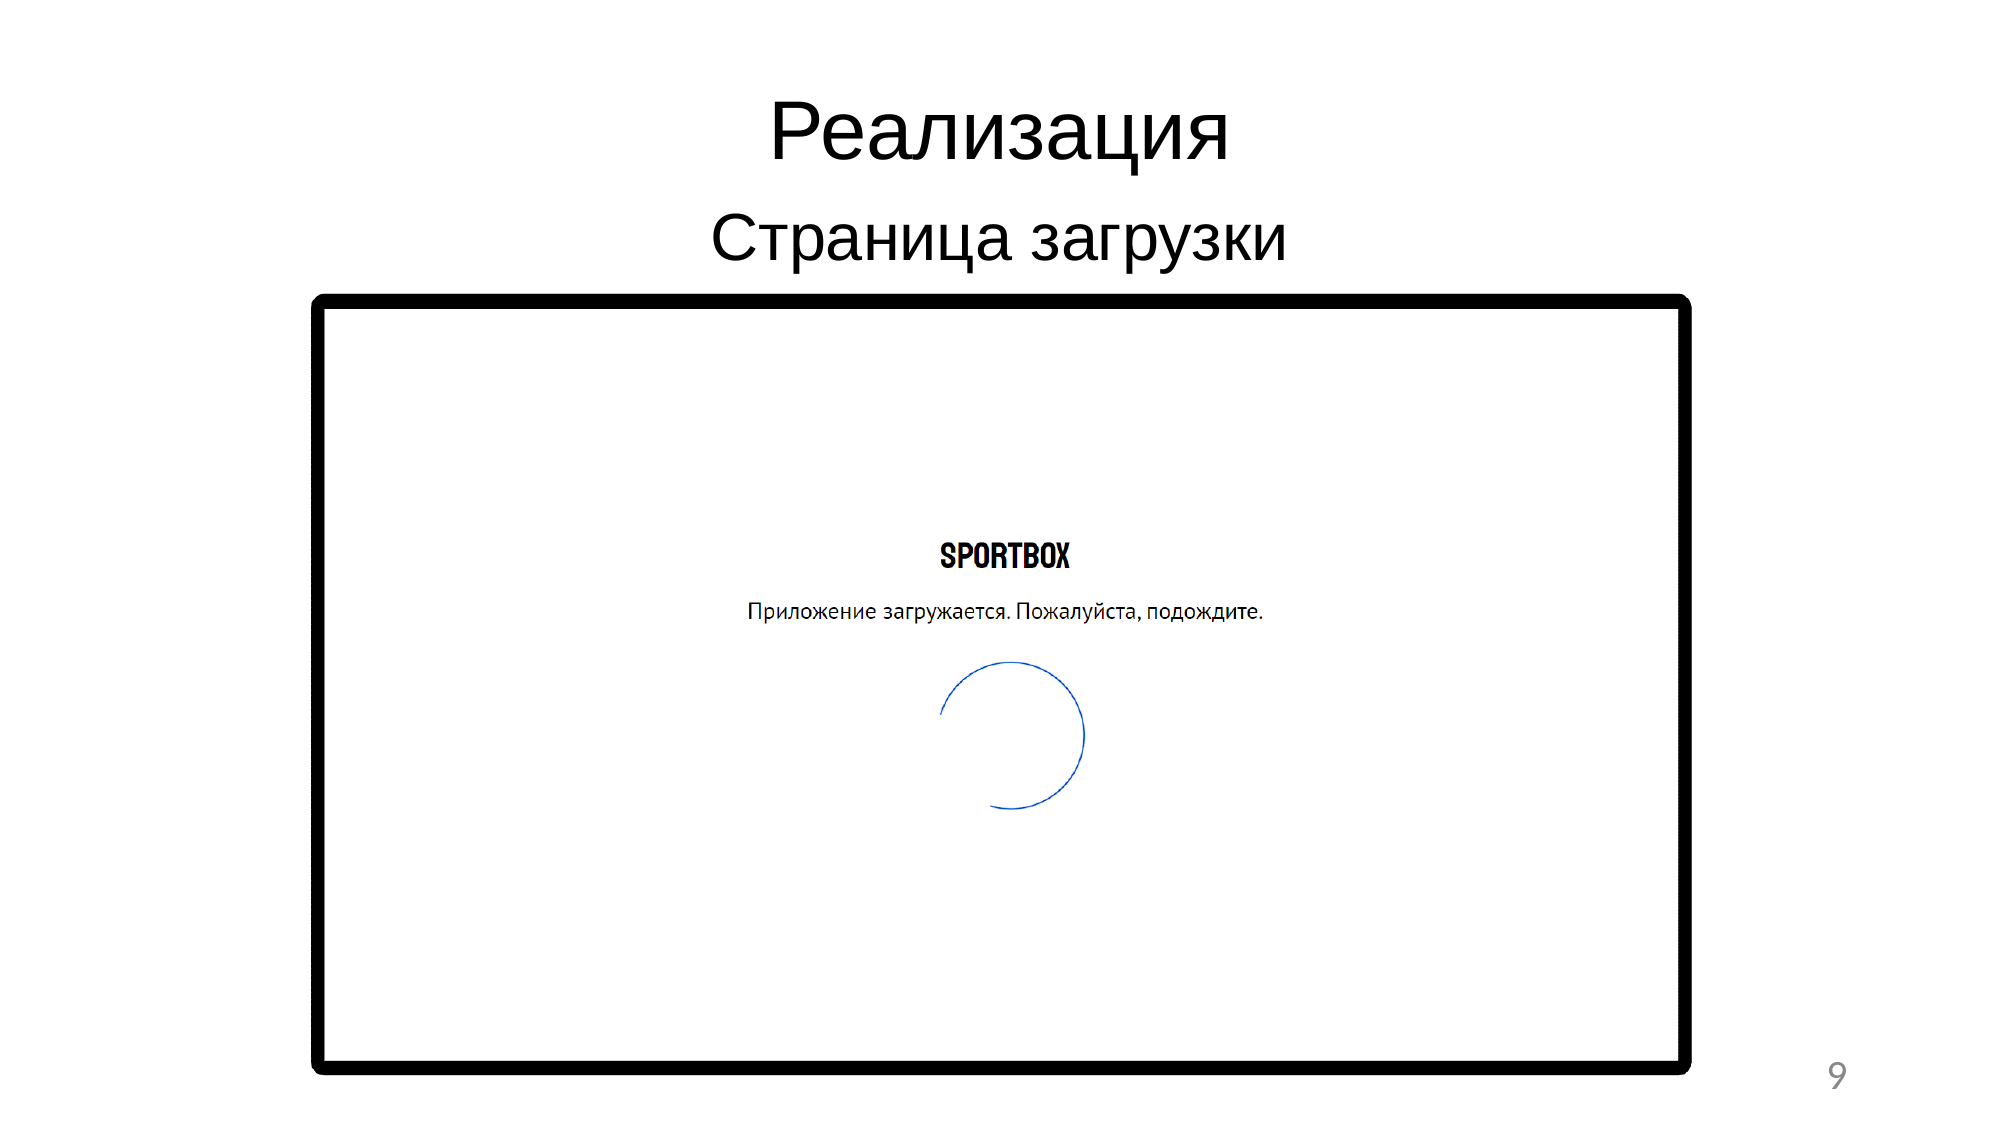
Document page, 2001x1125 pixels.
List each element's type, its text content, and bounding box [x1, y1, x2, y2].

title Реализация [137, 79, 1863, 185]
slide_number 9 [1412, 1042, 1863, 1103]
text_box Страница загрузки [137, 185, 1863, 292]
picture [304, 282, 1696, 1080]
